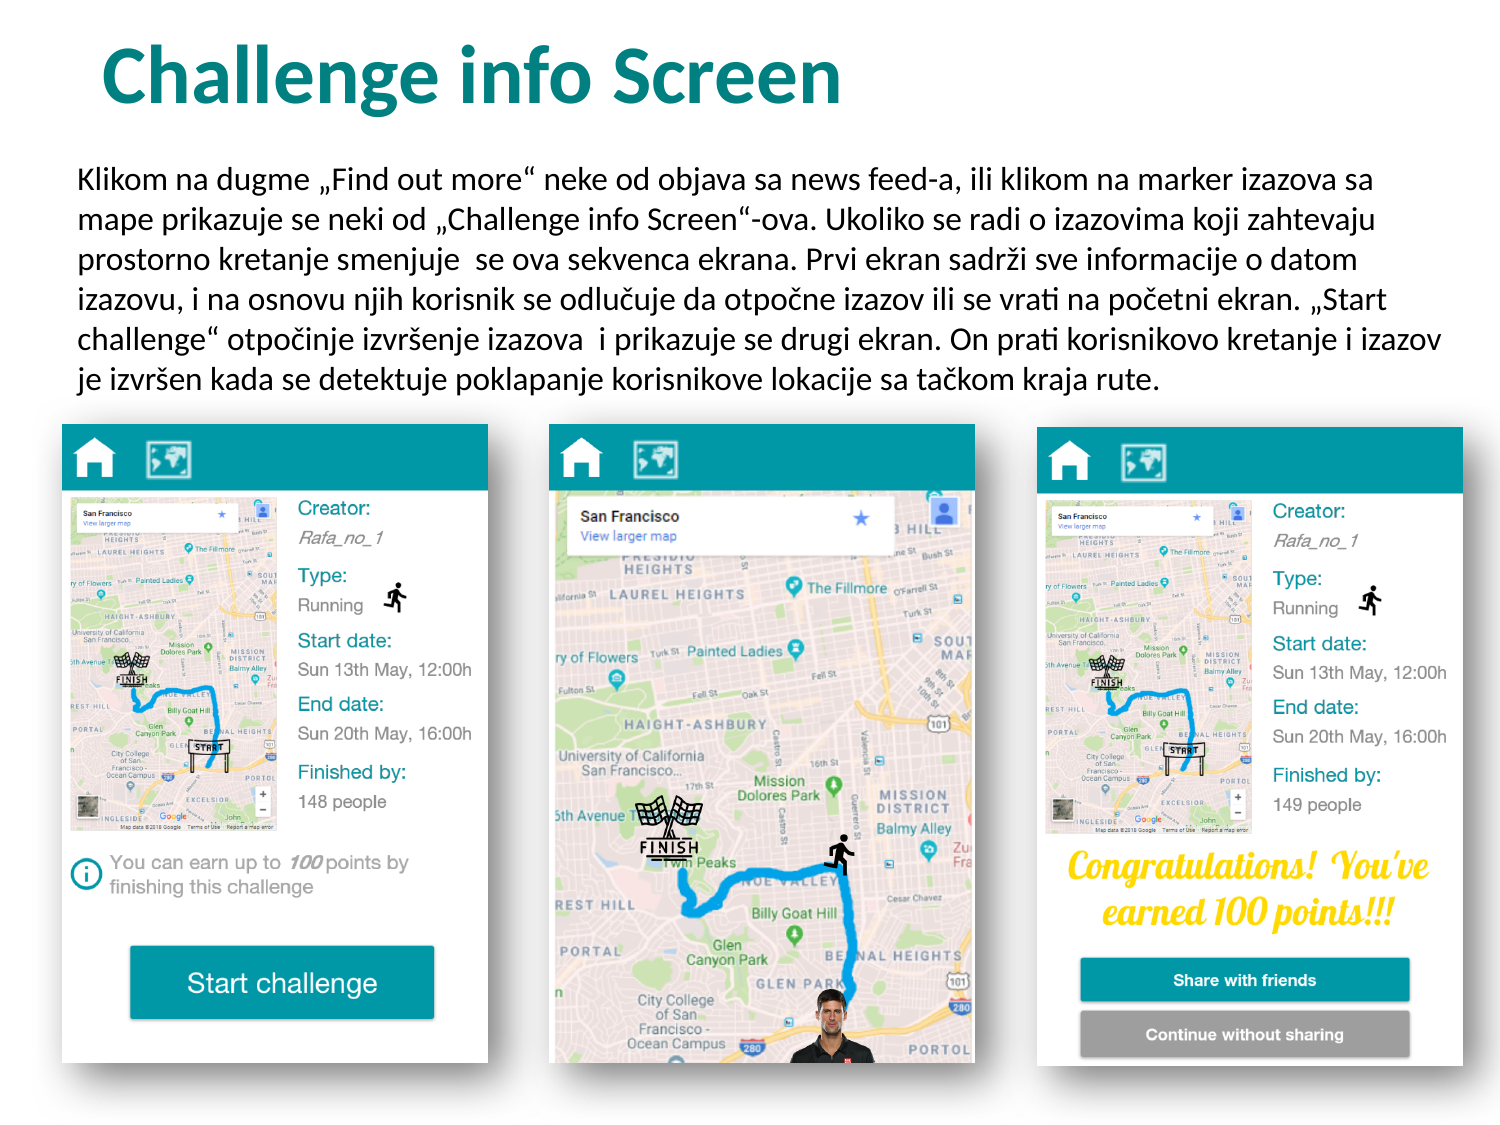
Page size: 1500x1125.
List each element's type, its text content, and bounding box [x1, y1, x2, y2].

title Challenge info Screen [87, 0, 1288, 129]
list Klikom na dugme „Find out more“ neke od objava sa news feed-a, ili klikom na marker izazova sa mape prikazuje se neki od „Challenge info Screen“-ova. Ukoliko se radi o izazovima koji zahtevaju prostorno kretanje smenjuje se ova sekvenca ekrana. Prvi ekran sadrži sve informacije o datom izazovu, i na osnovu njih korisnik se odlučuje da otpočne izazov ili se vrati na početni ekran. „Start challenge“ otpočinje izvršenje izazova i prikazuje se drugi ekran. On prati korisnikovo kretanje i izazov je izvršen kada se detektuje poklapanje korisnikove lokacije sa tačkom kraja rute. [62, 149, 1463, 400]
picture [549, 424, 976, 1063]
picture [1037, 427, 1463, 1066]
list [62, 424, 488, 1063]
